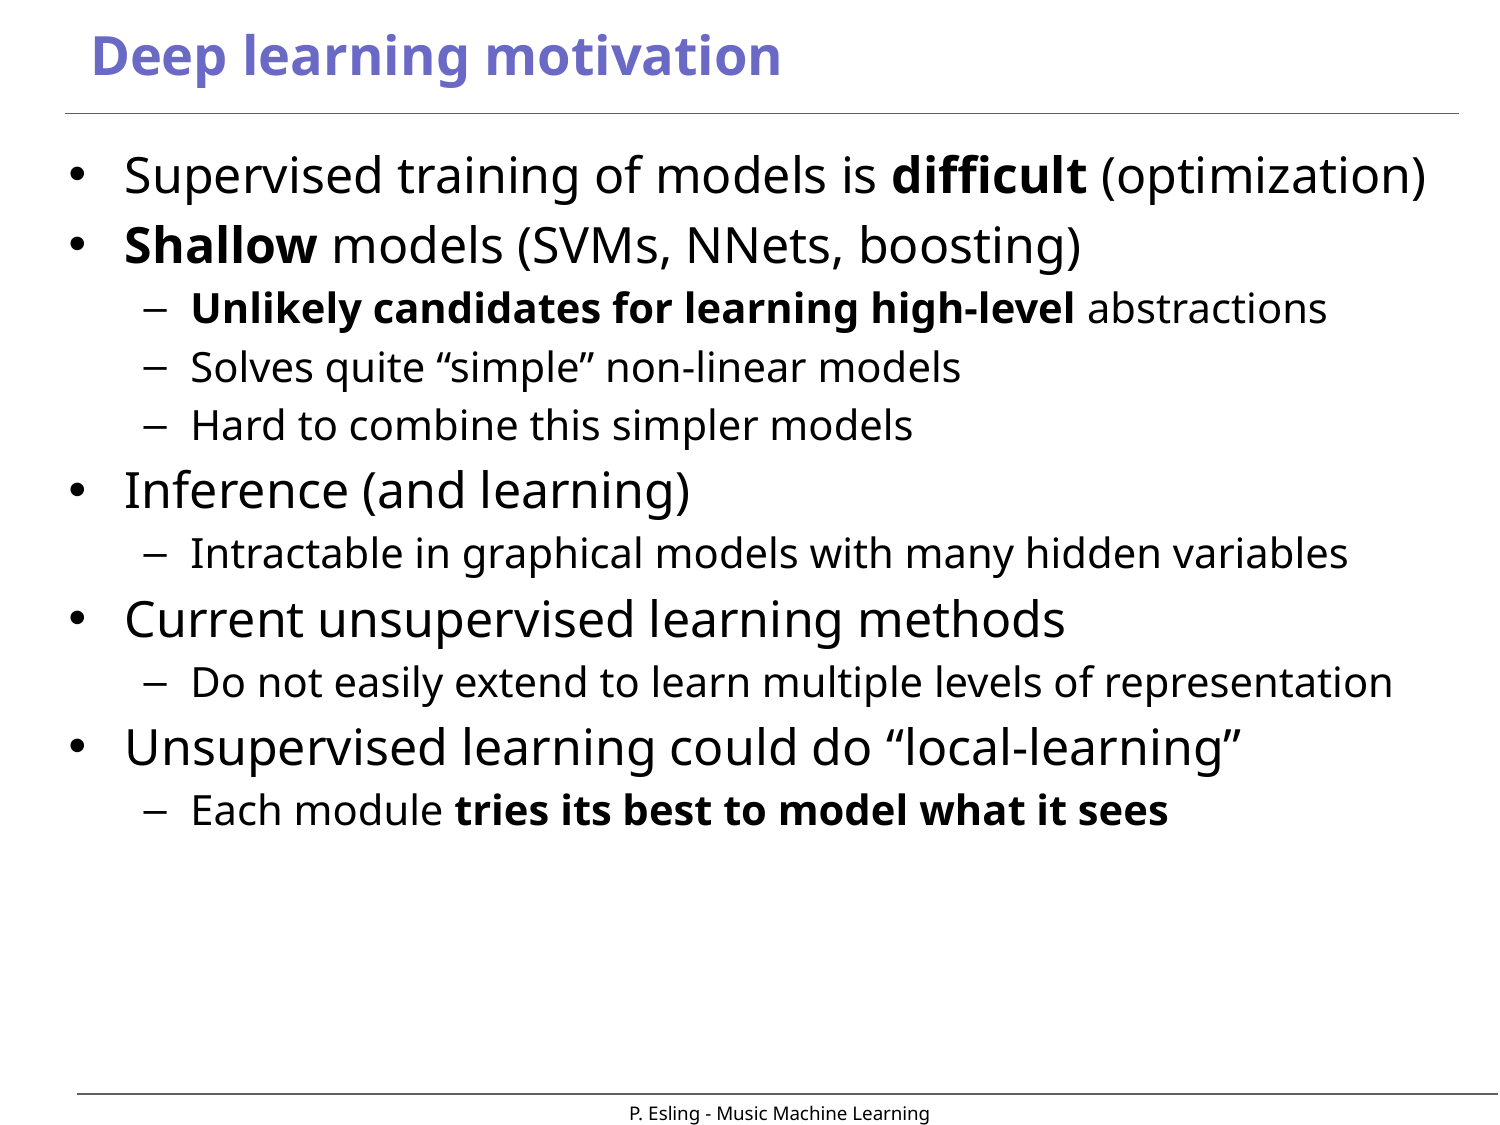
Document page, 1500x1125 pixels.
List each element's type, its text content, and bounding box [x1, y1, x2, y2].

footer P. Esling - Music Machine Learning [194, 1093, 1365, 1125]
text_box Supervised training of models is difficult (optimization) Shallow models (SVMs, NNets, boosting) Unlikely candidates for learning high-level abstractions Solves quite “simple” non-linear models Hard to combine this simpler models Inference (and learning) Intractable in graphical models with many hidden variables Current unsupervised learning methods Do not easily extend to learn multiple levels of representation Unsupervised learning could do “local-learning” Each module tries its best to model what it sees [53, 136, 1479, 1010]
title Deep learning motivation [75, 0, 1015, 108]
